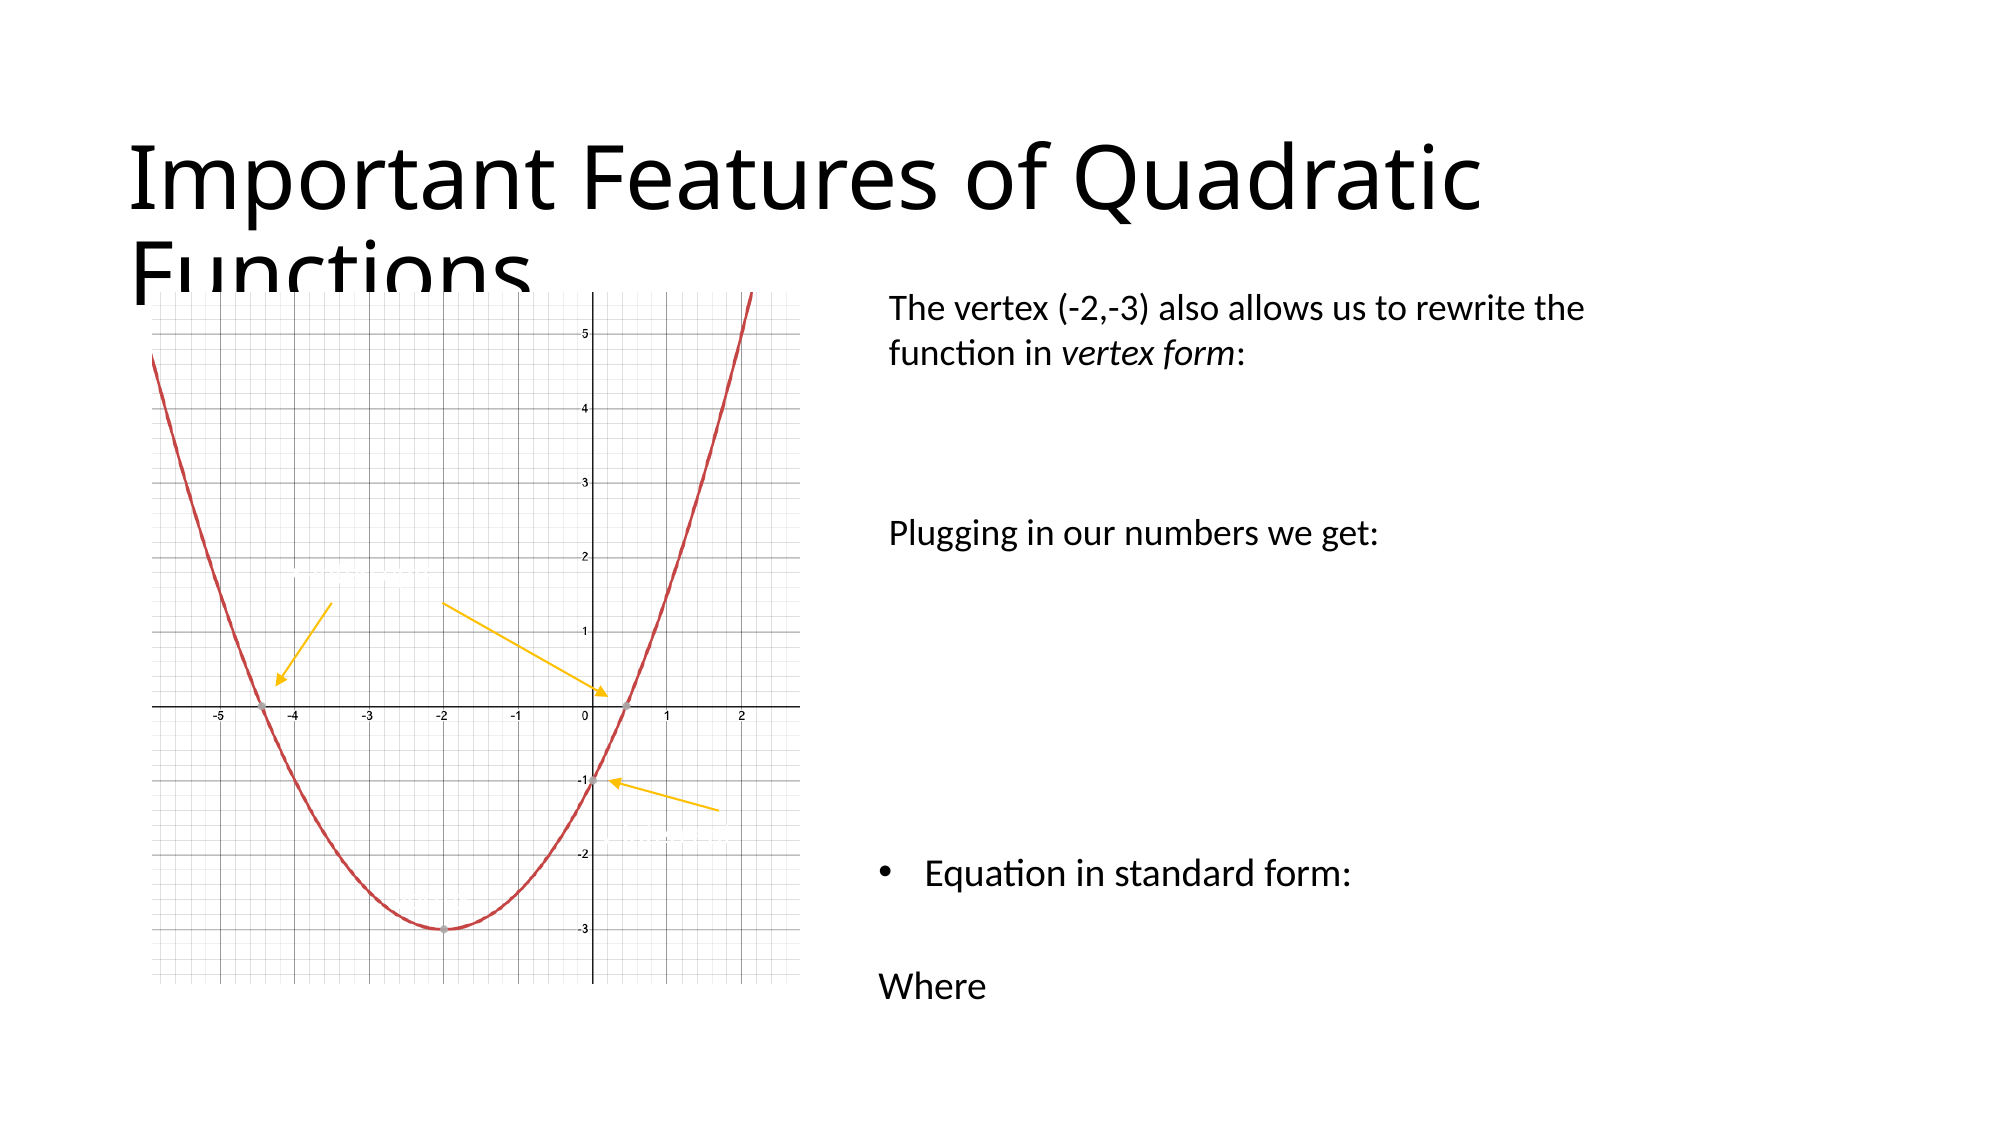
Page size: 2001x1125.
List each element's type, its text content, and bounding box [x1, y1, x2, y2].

title Important Features of Quadratic Functions [113, 125, 1614, 333]
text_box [275, 602, 332, 687]
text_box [442, 602, 609, 697]
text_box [608, 780, 719, 811]
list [152, 292, 800, 984]
